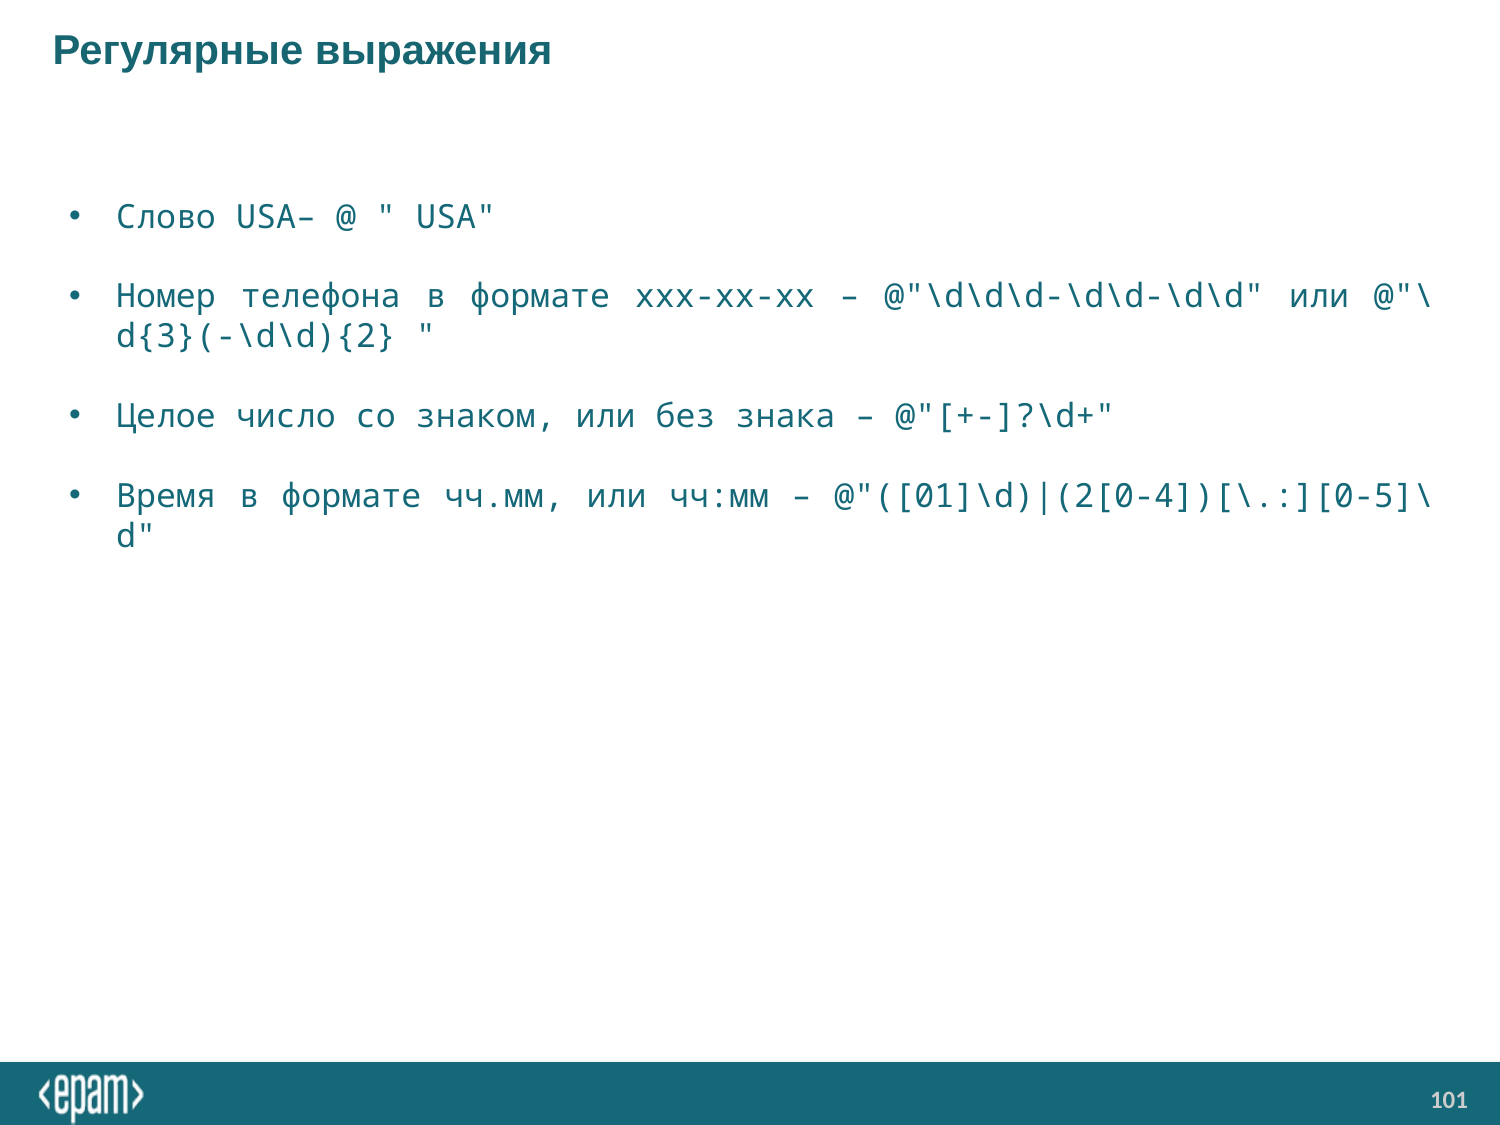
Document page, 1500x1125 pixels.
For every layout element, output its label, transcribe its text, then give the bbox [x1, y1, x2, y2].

title Регулярные выражения [0, 0, 1500, 95]
picture [38, 1074, 144, 1125]
text_box Слово USA– @ " USA" Номер телефона в формате xxx-xx-xx – @"\d\d\d-\d\d-\d\d" или @"\d{3}(-\d\d){2} " Целое число со знаком, или без знака – @"[+-]?\d+" Время в формате чч.мм, или чч:мм – @"([01]\d)|(2[0-4])[\.:][0-5]\d" [24, 187, 1450, 562]
